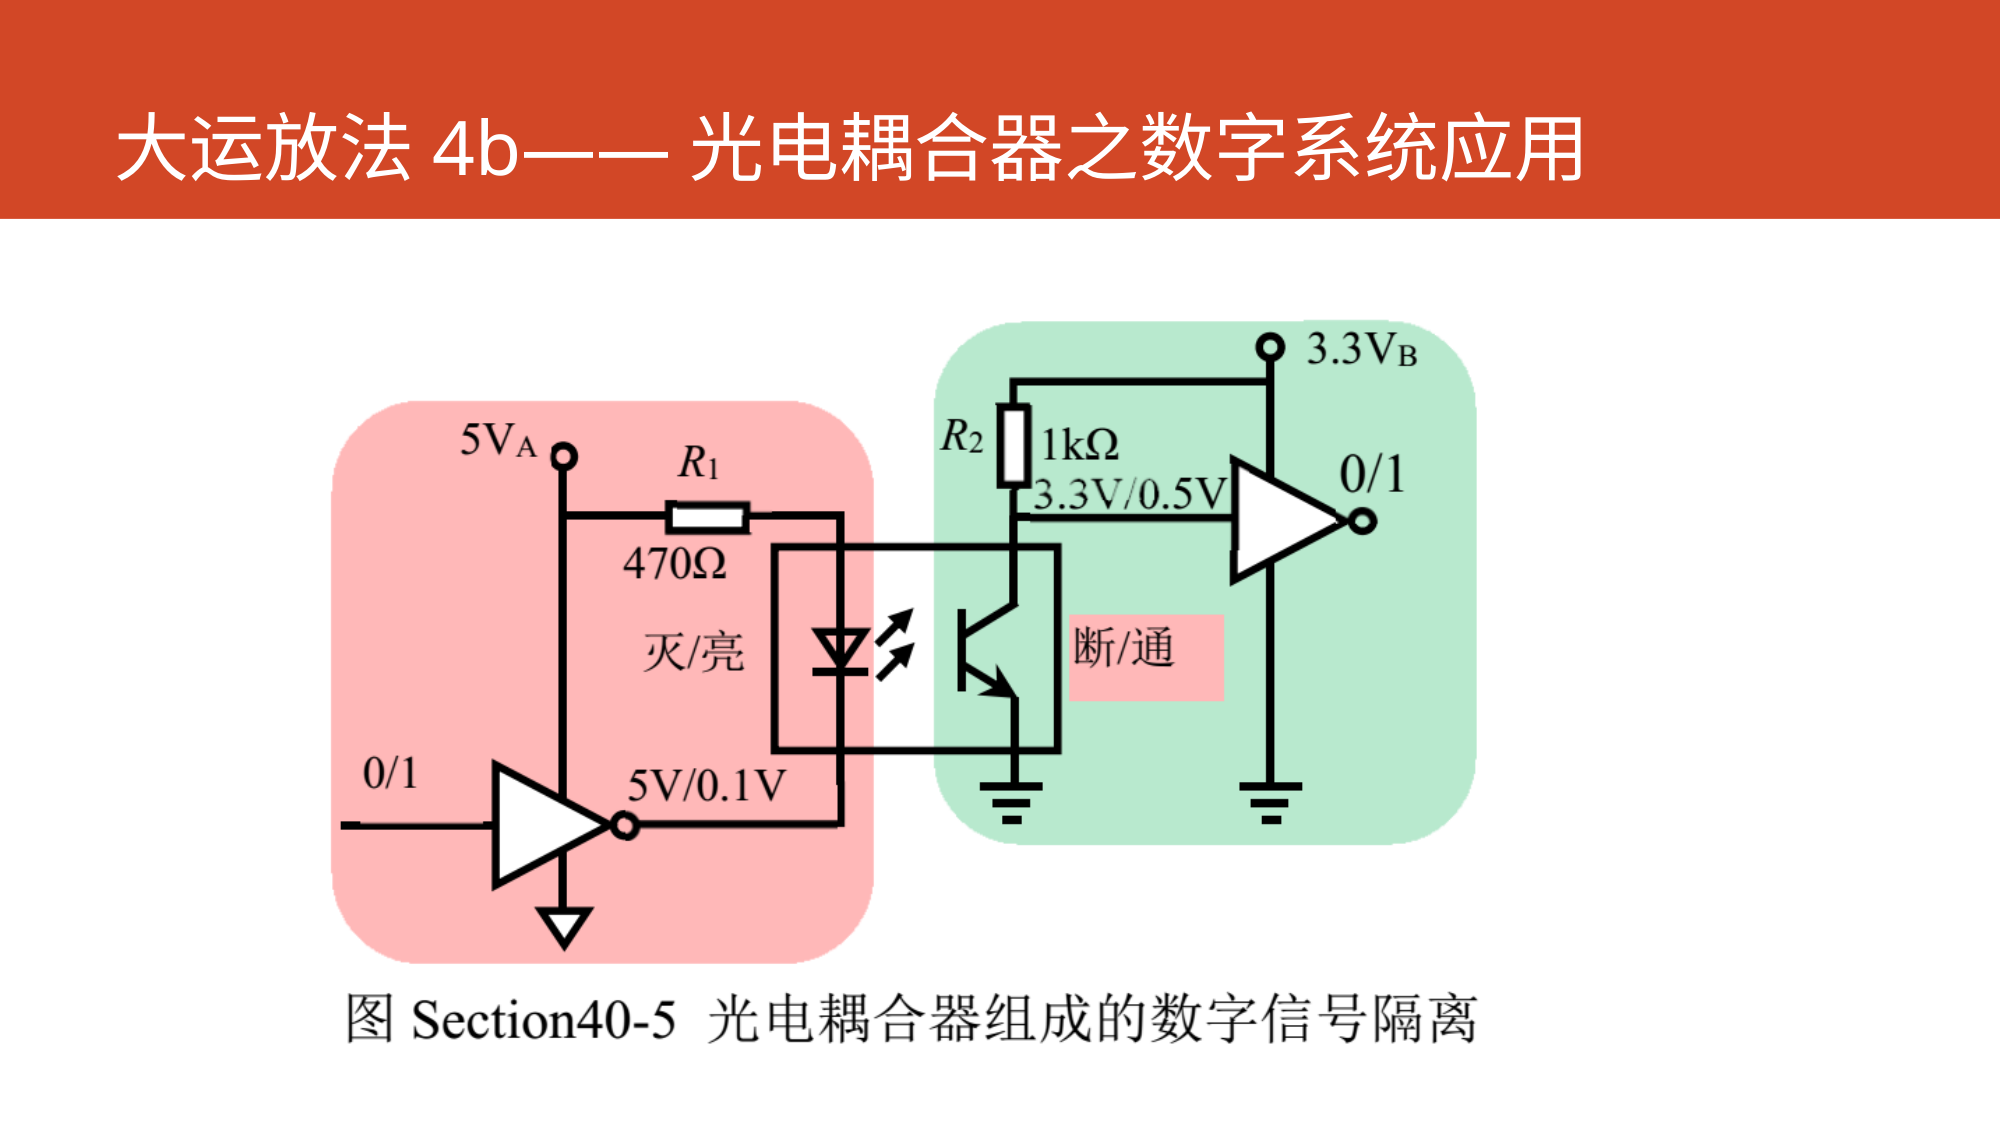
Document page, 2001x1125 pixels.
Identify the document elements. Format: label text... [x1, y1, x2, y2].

title 大运放法4b——光电耦合器之数字系统应用 [99, 0, 1863, 199]
picture [320, 253, 1509, 1059]
